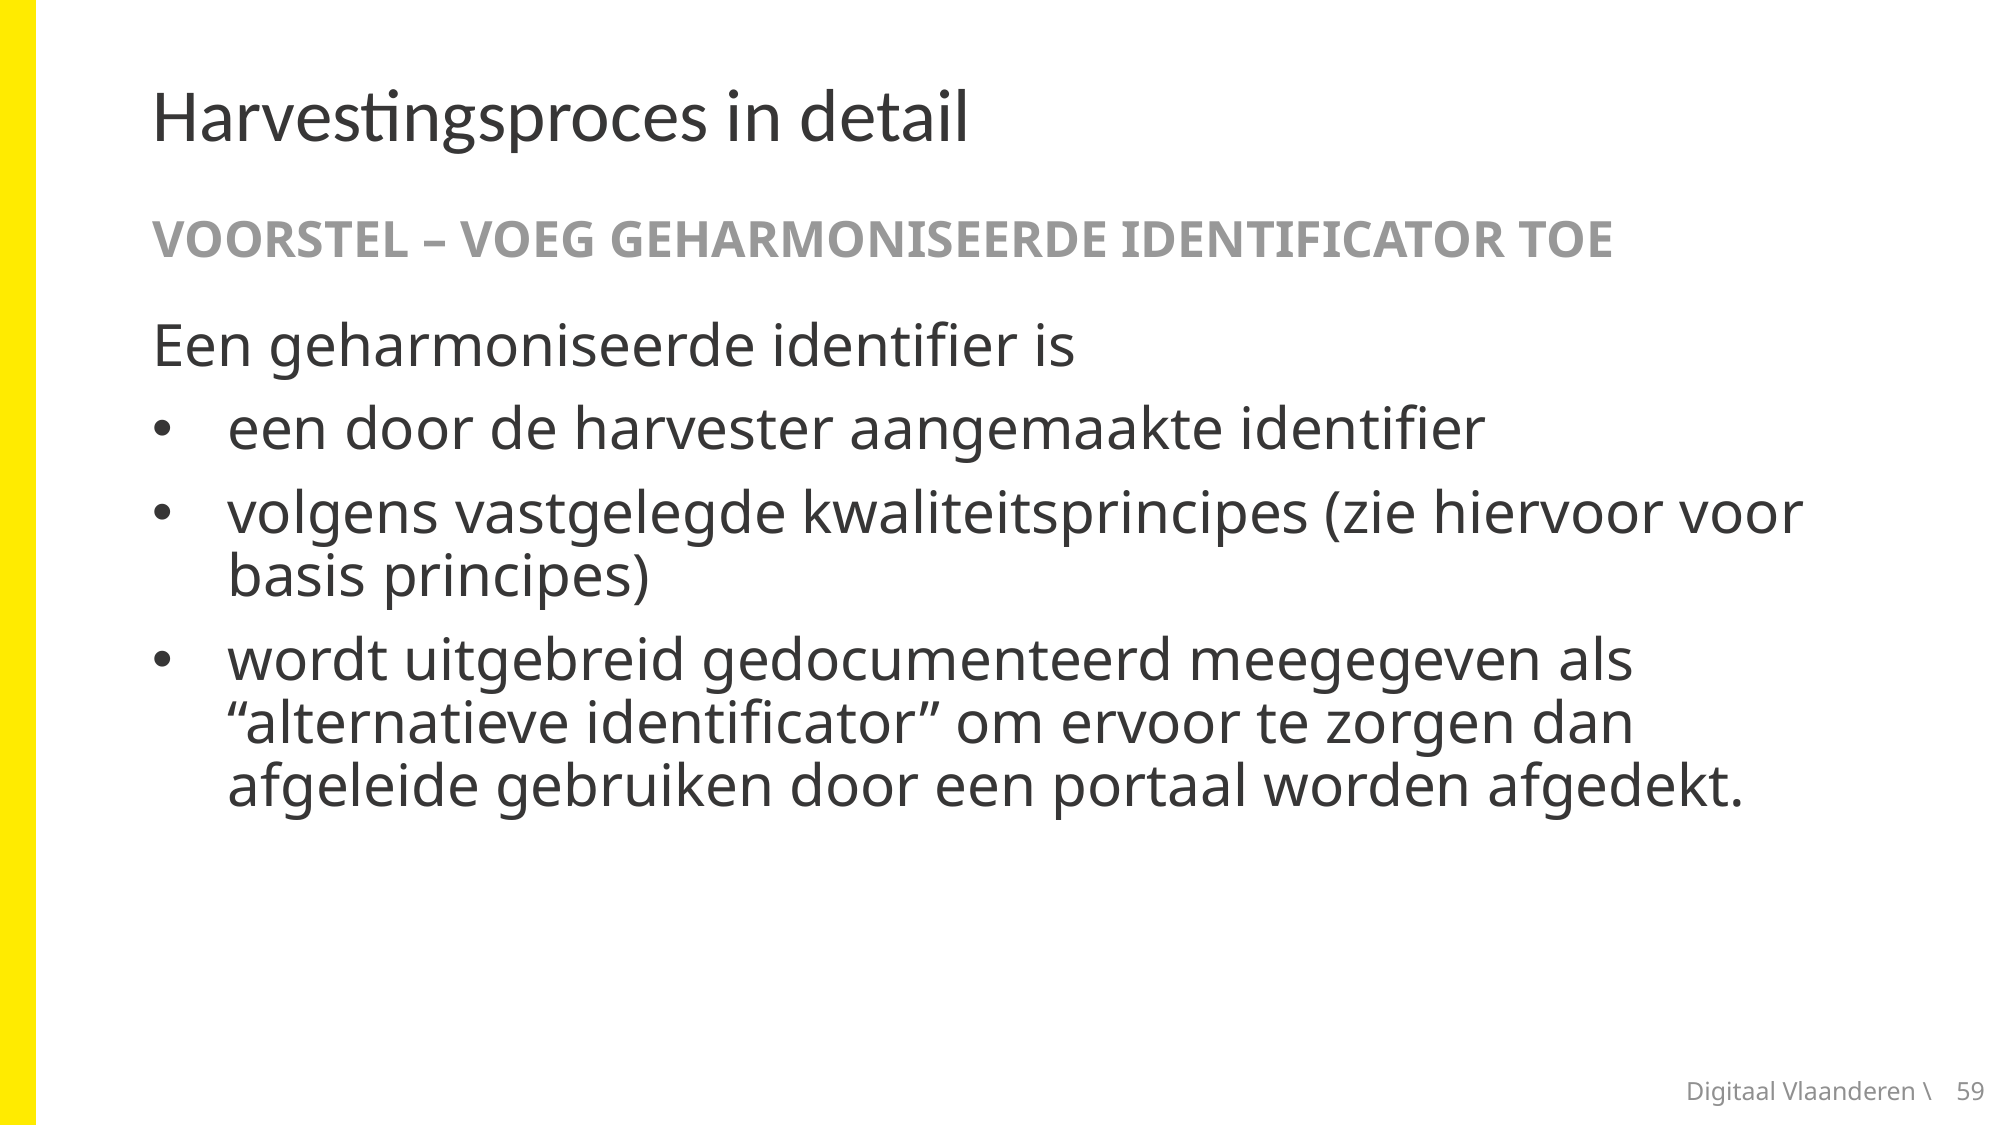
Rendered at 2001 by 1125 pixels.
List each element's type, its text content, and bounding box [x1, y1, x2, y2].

slide_number 59 [1862, 1062, 2000, 1123]
title Harvestingsproces in detail [137, 59, 1863, 176]
list voorstel – voeg geharmoniseerde Identificator toe [137, 203, 1863, 280]
list Een geharmoniseerde identifier is een door de harvester aangemaakte identifier volgens vastgelegde kwaliteitsprincipes (zie hiervoor voor basis principes) wordt uitgebreid gedocumenteerd meegegeven als “alternatieve identificator” om ervoor te zorgen dan afgeleide gebruiken door een portaal worden afgedekt. [137, 308, 1863, 1014]
footer Digitaal Vlaanderen \ [1608, 1062, 1862, 1123]
